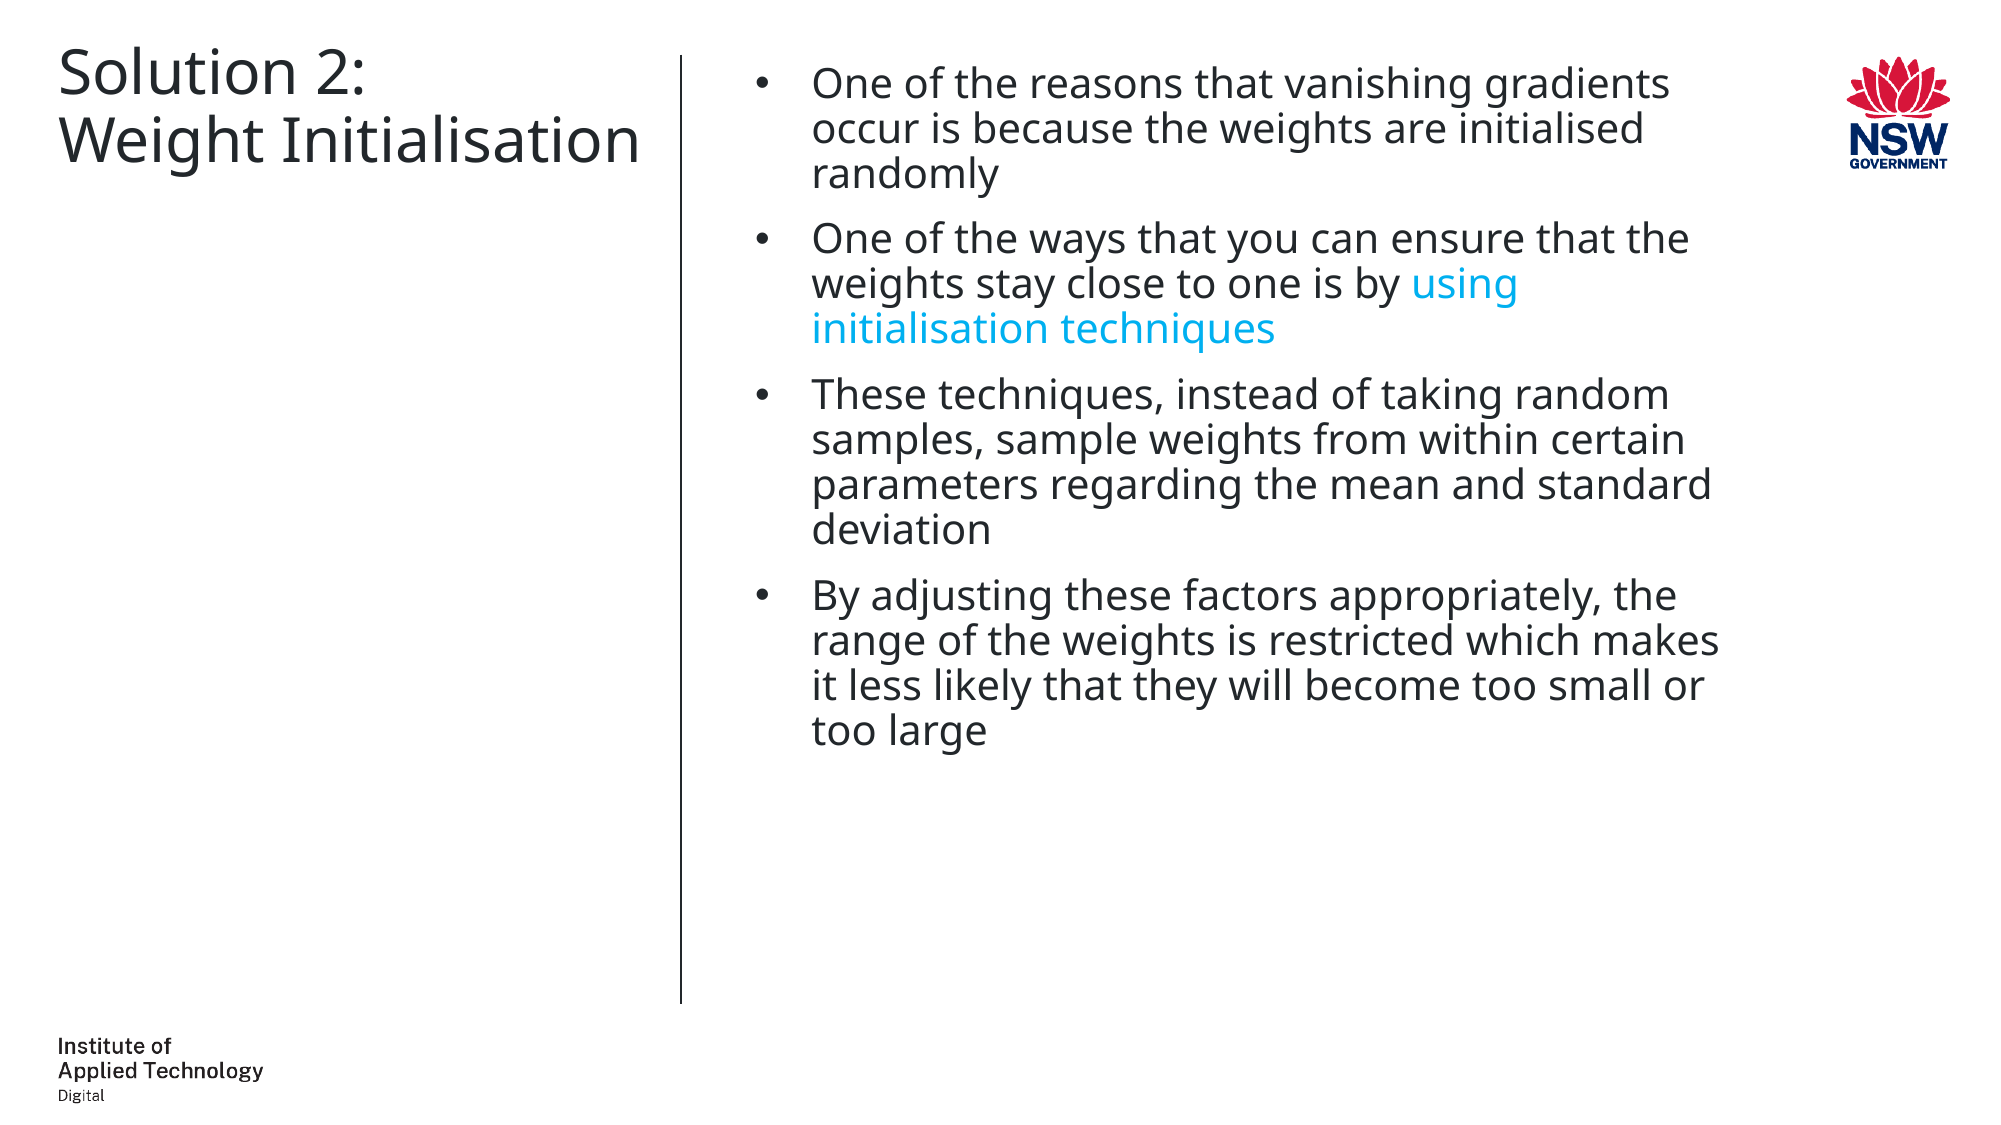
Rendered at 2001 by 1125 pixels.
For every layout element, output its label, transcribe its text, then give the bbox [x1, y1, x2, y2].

picture [57, 1034, 264, 1105]
list One of the reasons that vanishing gradients occur is because the weights are initialised randomly One of the ways that you can ensure that the weights stay close to one is by using initialisation techniques These techniques, instead of taking random samples, sample weights from within certain parameters regarding the mean and standard deviation By adjusting these factors appropriately, the range of the weights is restricted which makes it less likely that they will become too small or too large [740, 54, 1769, 1005]
title Solution 2: Weight Initialisation [43, 0, 658, 217]
picture [1846, 56, 1950, 169]
